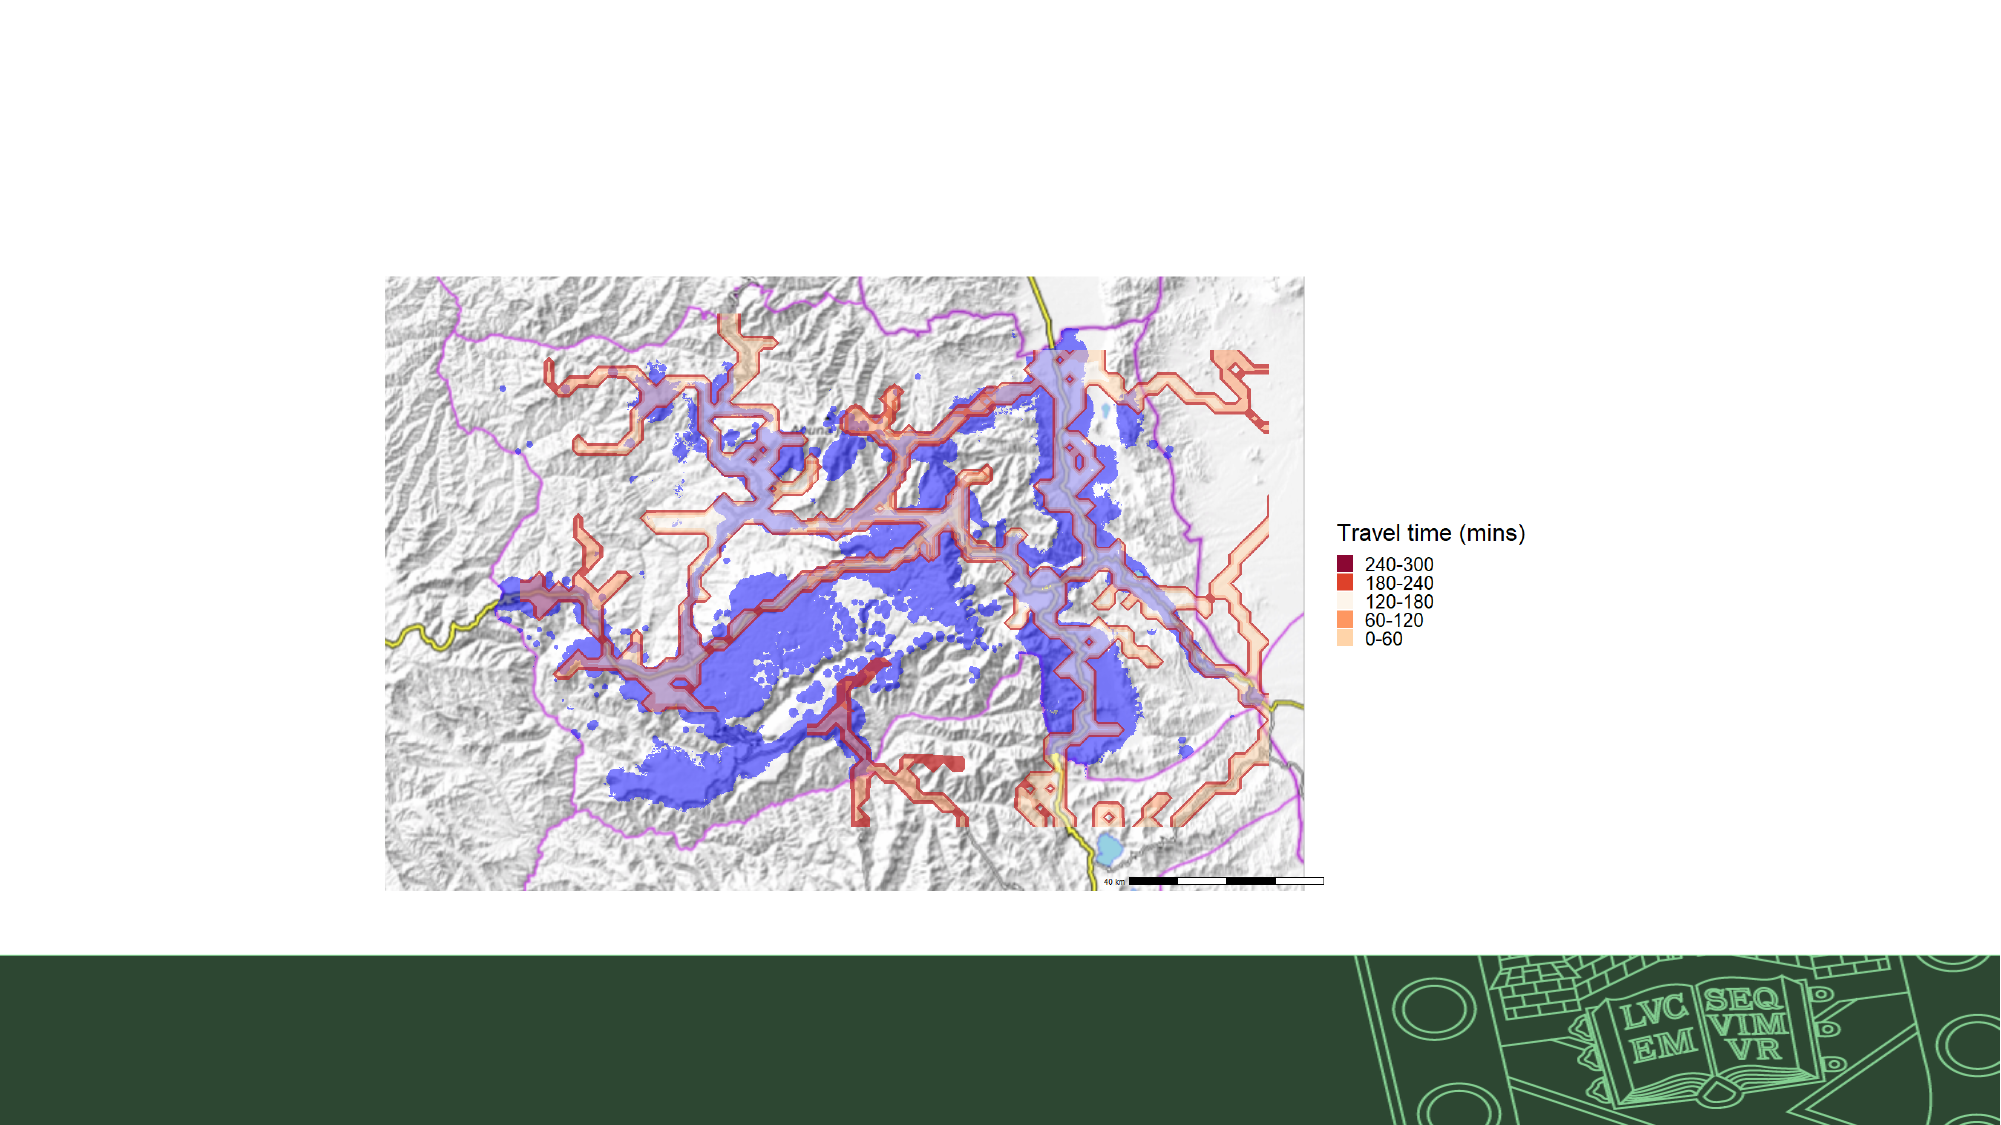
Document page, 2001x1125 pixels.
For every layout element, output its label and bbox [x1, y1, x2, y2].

picture [385, 227, 1525, 940]
